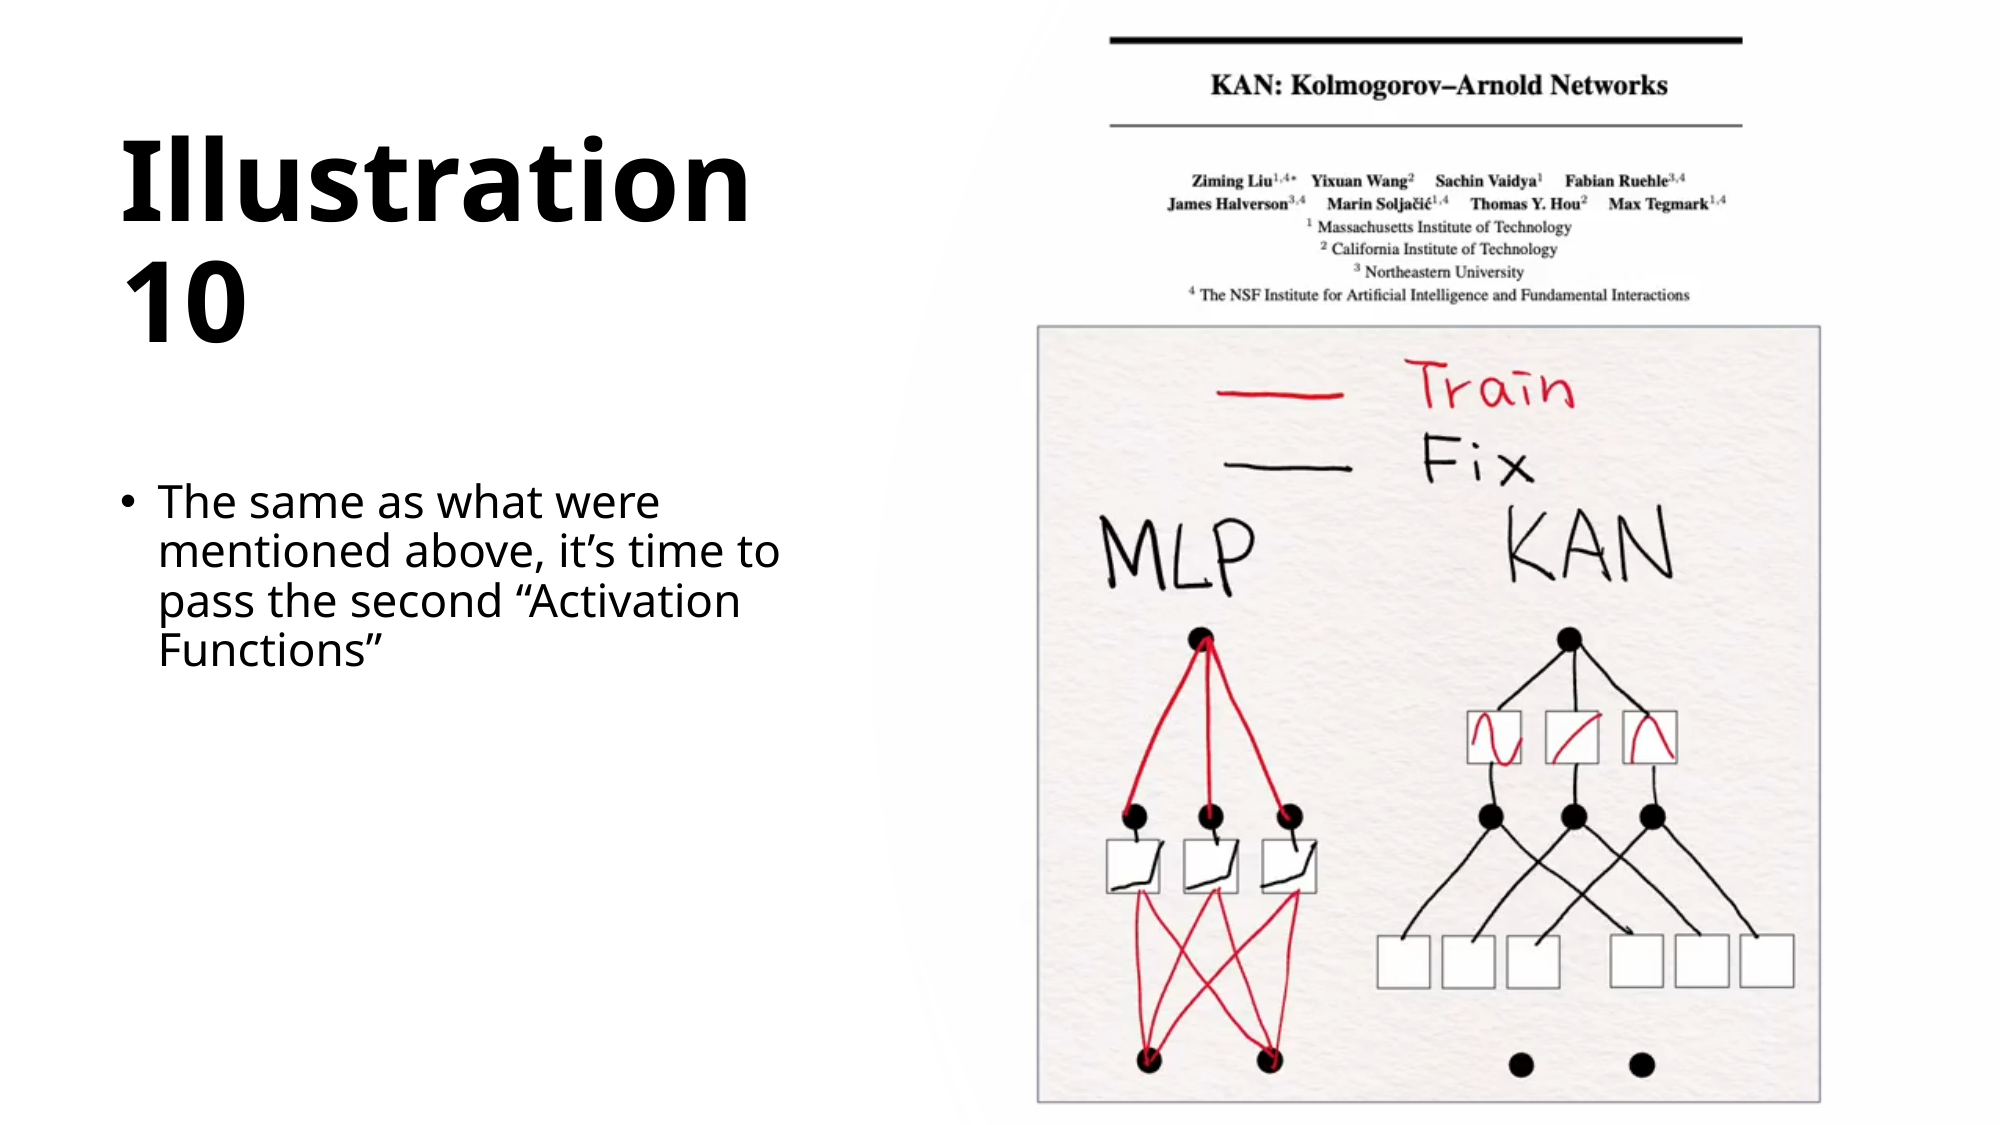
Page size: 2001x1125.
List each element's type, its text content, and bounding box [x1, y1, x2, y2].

list The same as what were mentioned above, it’s time to pass the second “Activation Functions” [105, 471, 802, 1016]
picture [871, 0, 2000, 1125]
title Illustration 10 [105, 53, 822, 375]
